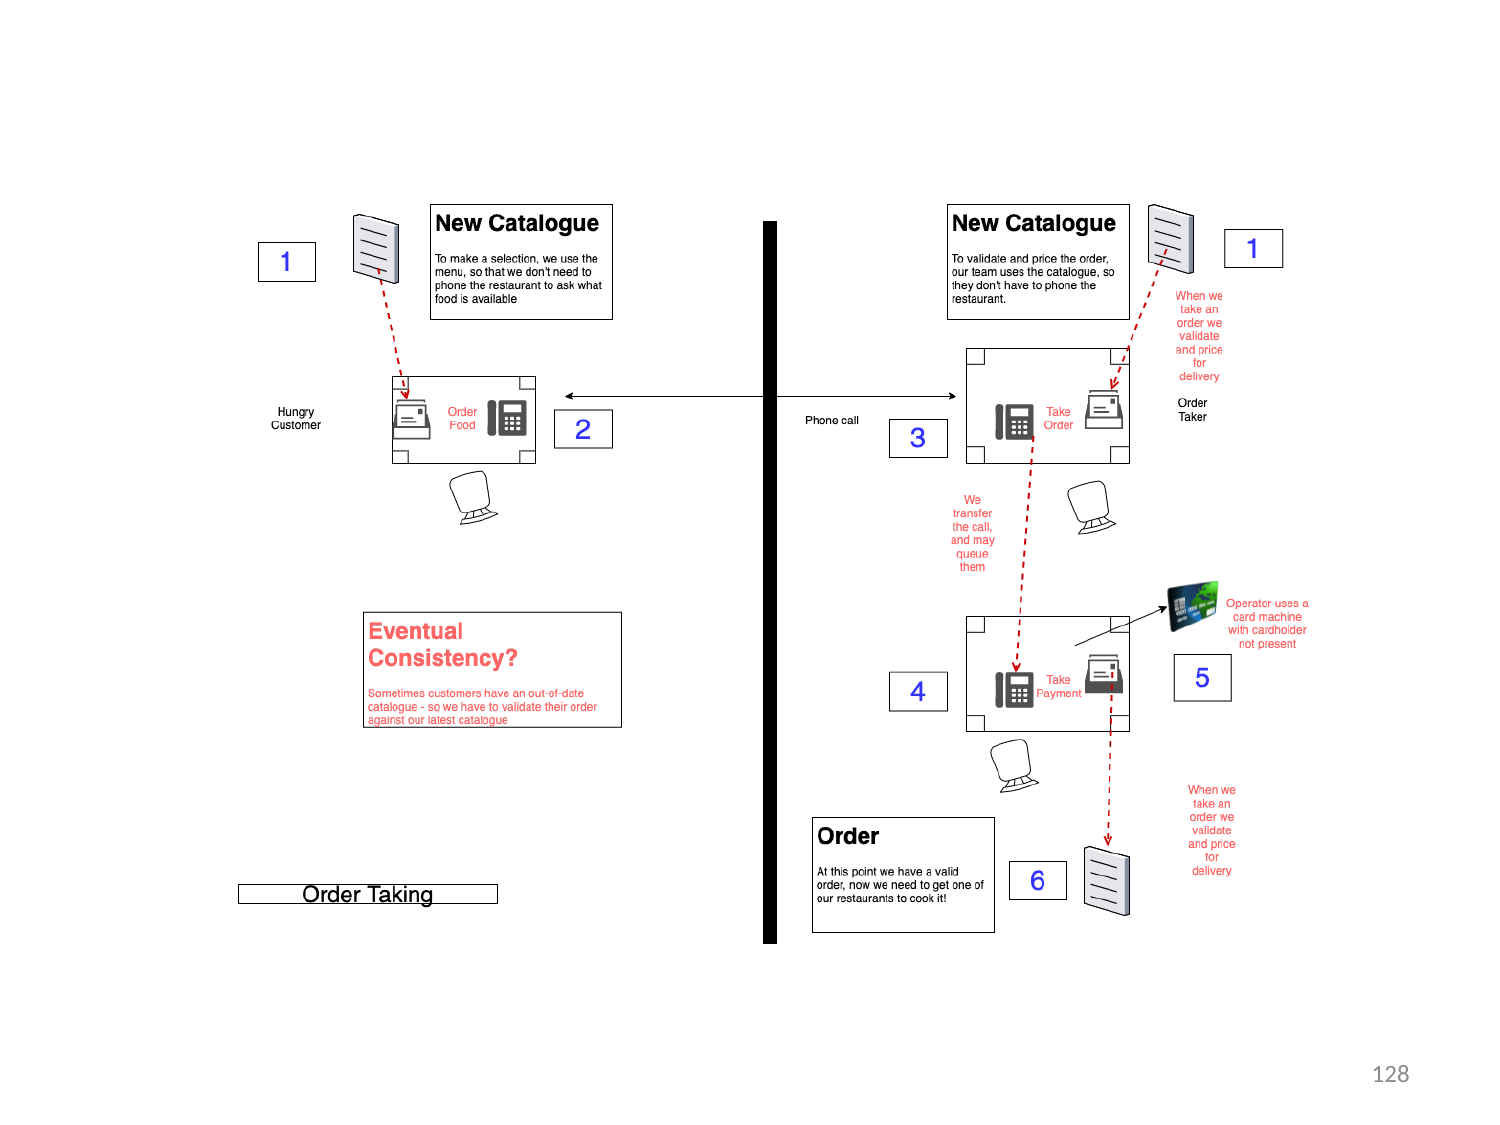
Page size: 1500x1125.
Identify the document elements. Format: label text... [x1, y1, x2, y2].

picture [238, 194, 1312, 944]
slide_number 128 [1074, 1042, 1425, 1103]
